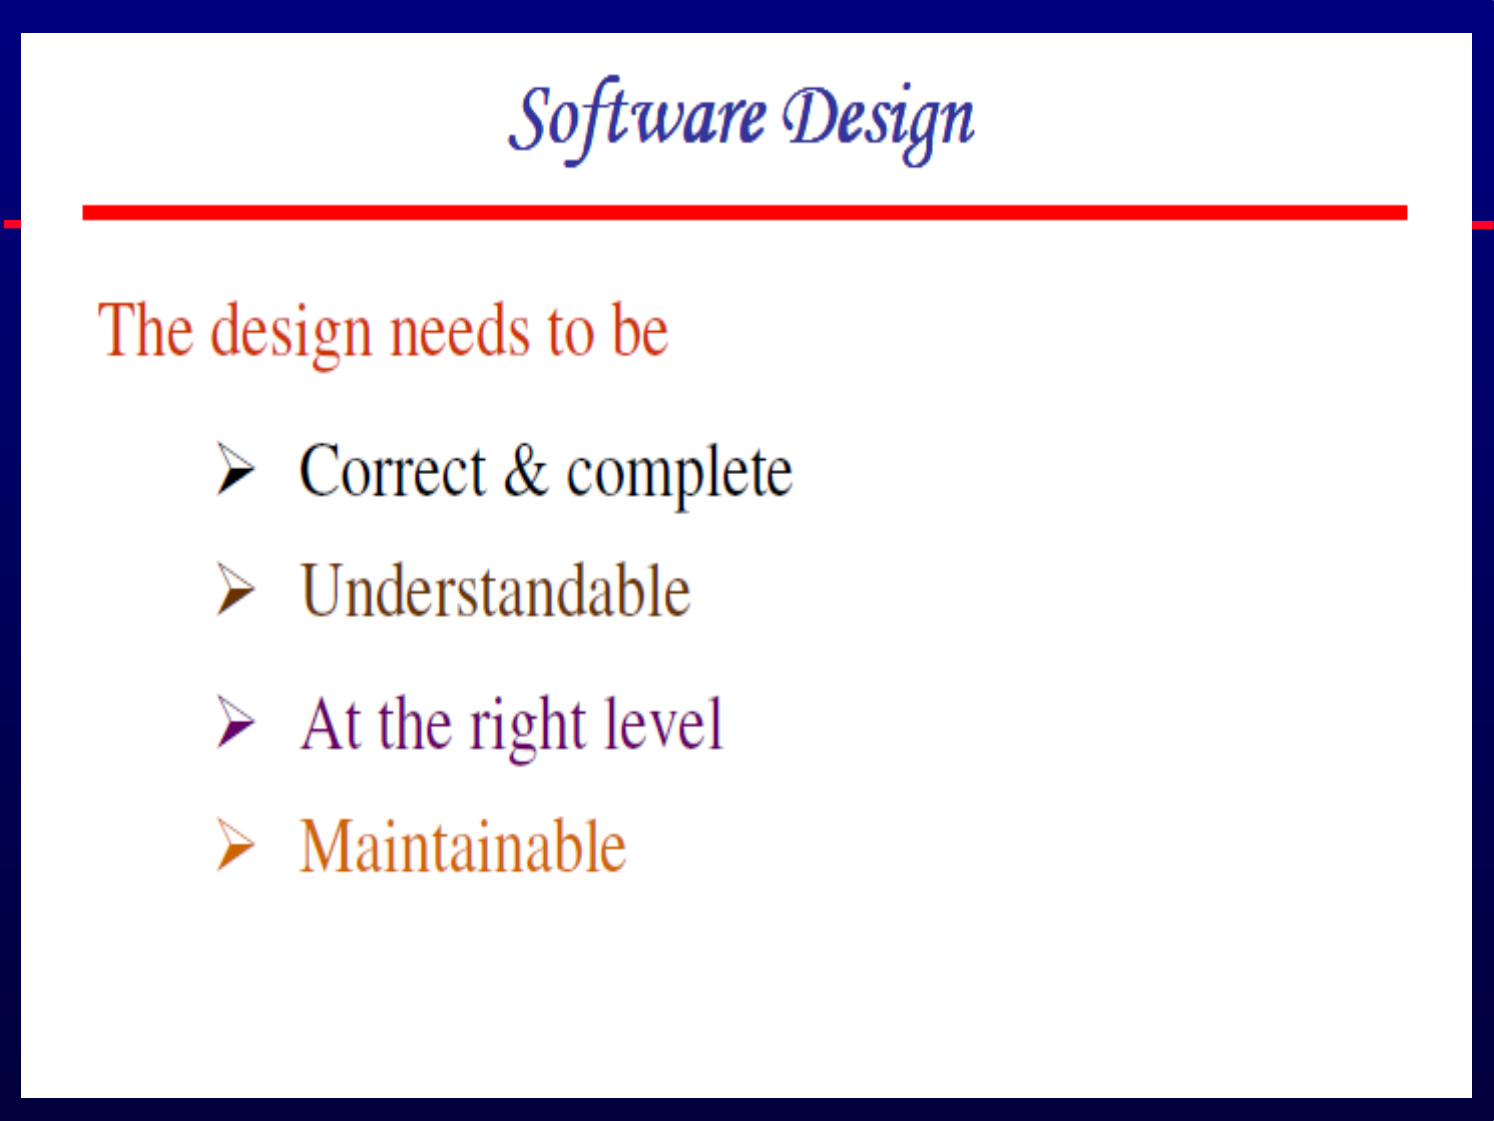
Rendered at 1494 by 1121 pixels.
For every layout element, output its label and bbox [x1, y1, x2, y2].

list [21, 32, 1473, 1099]
